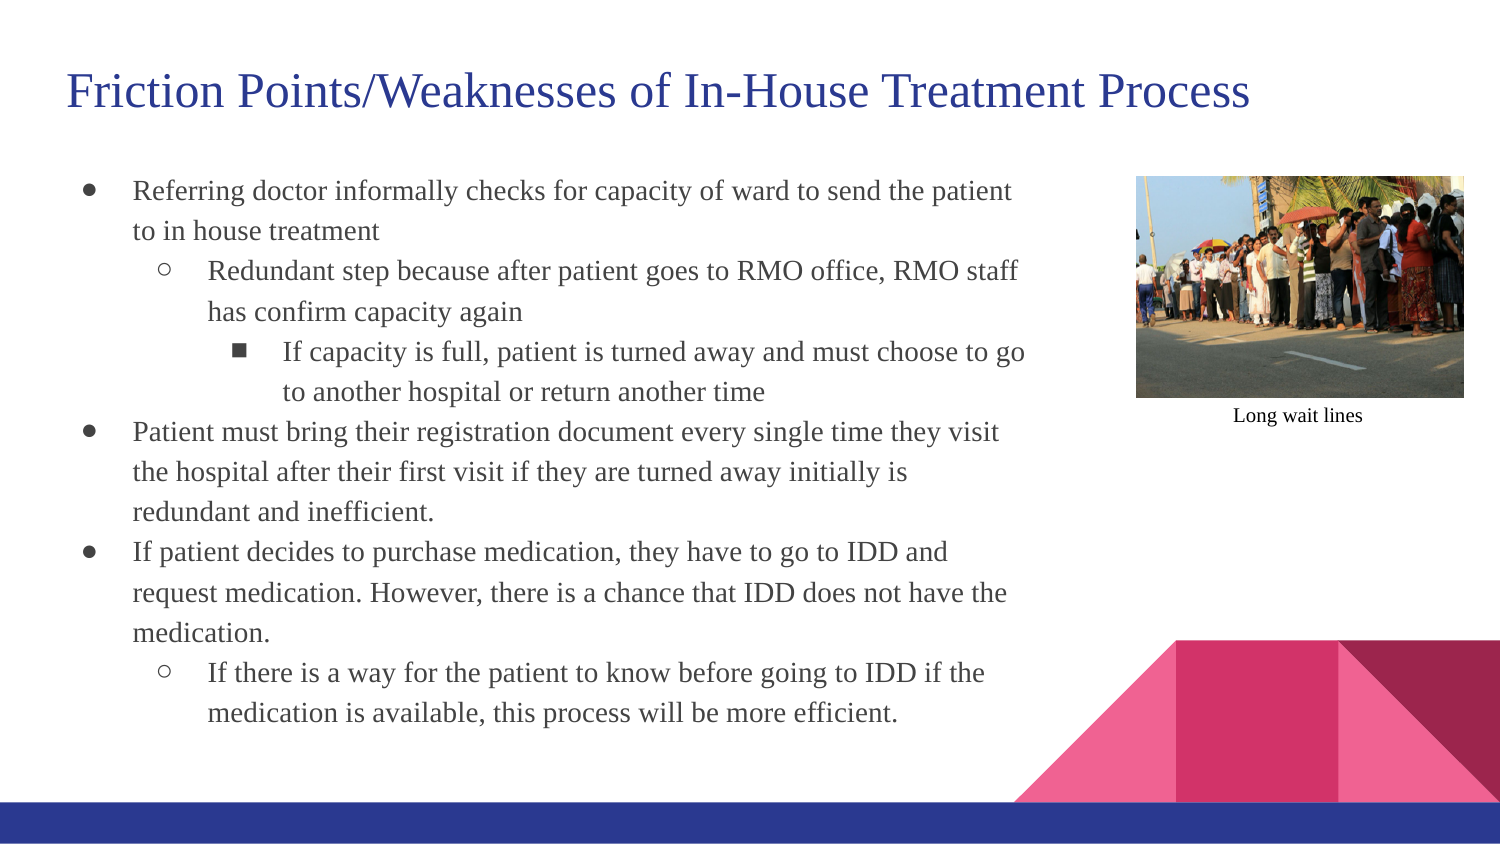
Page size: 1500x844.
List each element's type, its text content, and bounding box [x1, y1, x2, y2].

list Referring doctor informally checks for capacity of ward to send the patient to in house treatment Redundant step because after patient goes to RMO office, RMO staff has confirm capacity again If capacity is full, patient is turned away and must choose to go to another hospital or return another time Patient must bring their registration document every single time they visit the hospital after their first visit if they are turned away initially is redundant and inefficient. If patient decides to purchase medication, they have to go to IDD and request medication. However, there is a chance that IDD does not have the medication. If there is a way for the patient to know before going to IDD if the medication is available, this process will be more efficient. [42, 151, 1046, 760]
picture [1136, 176, 1464, 398]
title Friction Points/Weaknesses of In-House Treatment Process [51, 42, 1449, 142]
text_box Long wait lines [1218, 407, 1412, 432]
